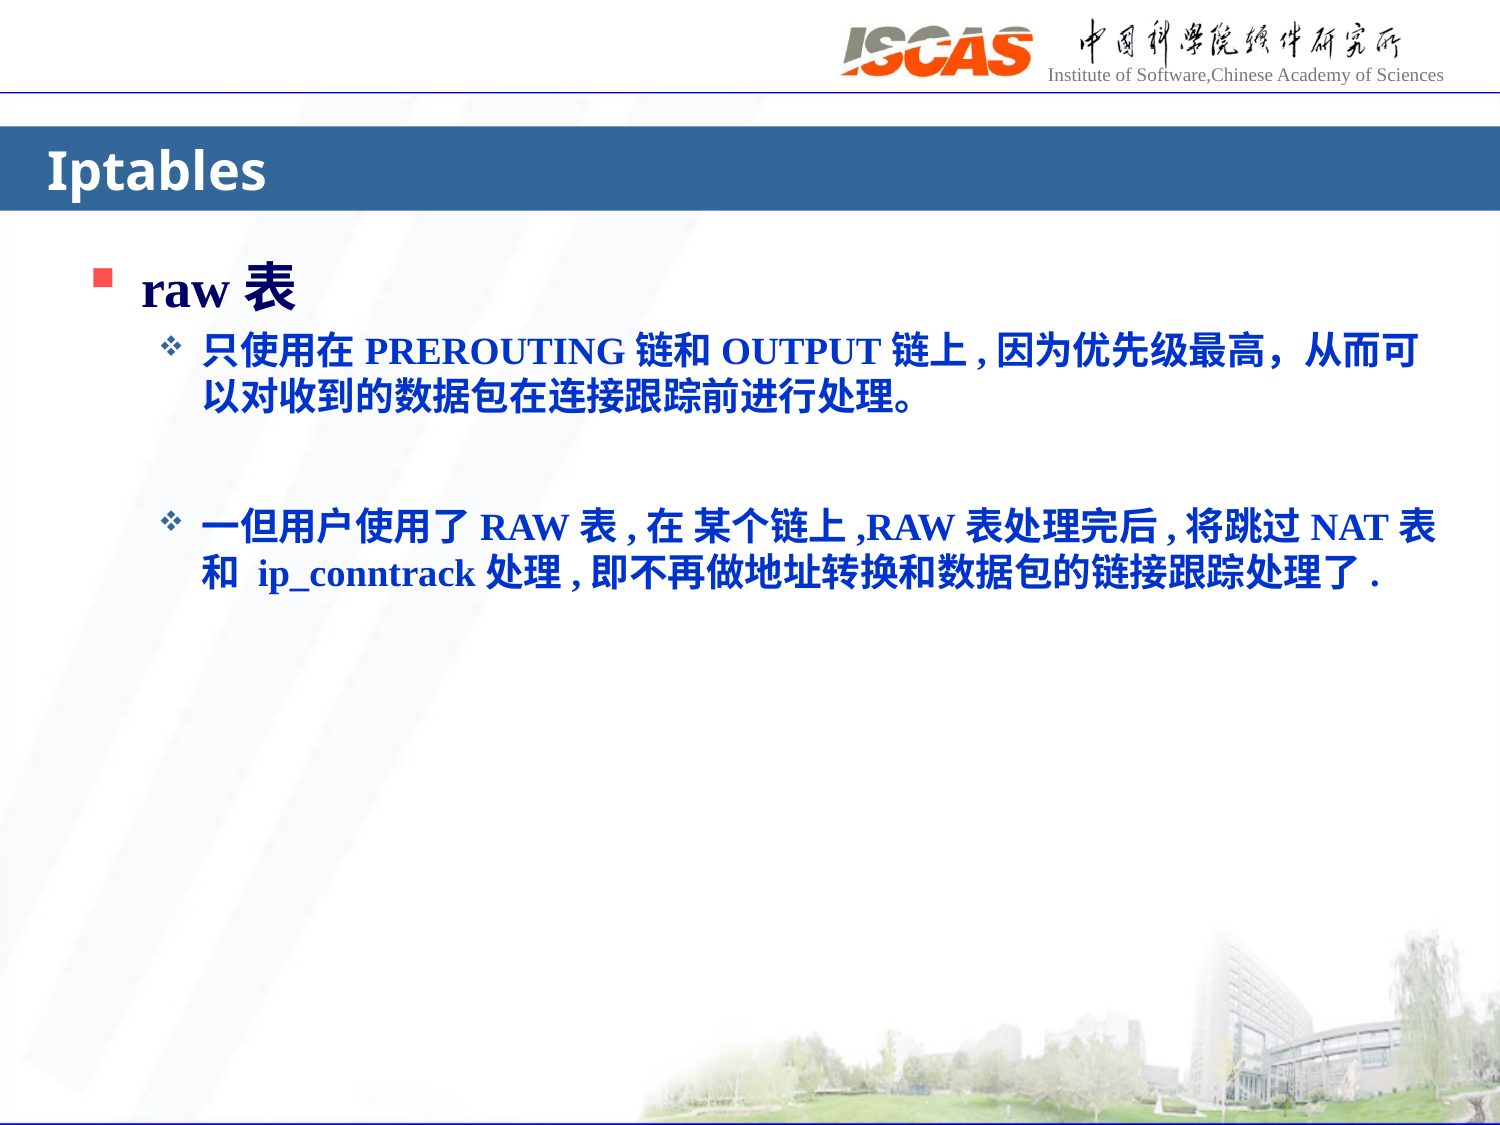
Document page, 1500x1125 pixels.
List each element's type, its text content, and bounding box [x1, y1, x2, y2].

title Iptables [0, 126, 1500, 211]
picture [1077, 15, 1402, 71]
picture [837, 18, 1045, 87]
picture [0, 211, 1500, 1125]
list raw表 只使用在PREROUTING链和OUTPUT链上,因为优先级最高，从而可以对收到的数据包在连接跟踪前进行处理。 一但用户使用了RAW表,在 某个链上,RAW表处理完后,将跳过NAT表和 ip_conntrack处理,即不再做地址转换和数据包的链接跟踪处理了. [73, 246, 1470, 1065]
picture [0, 92, 1500, 126]
